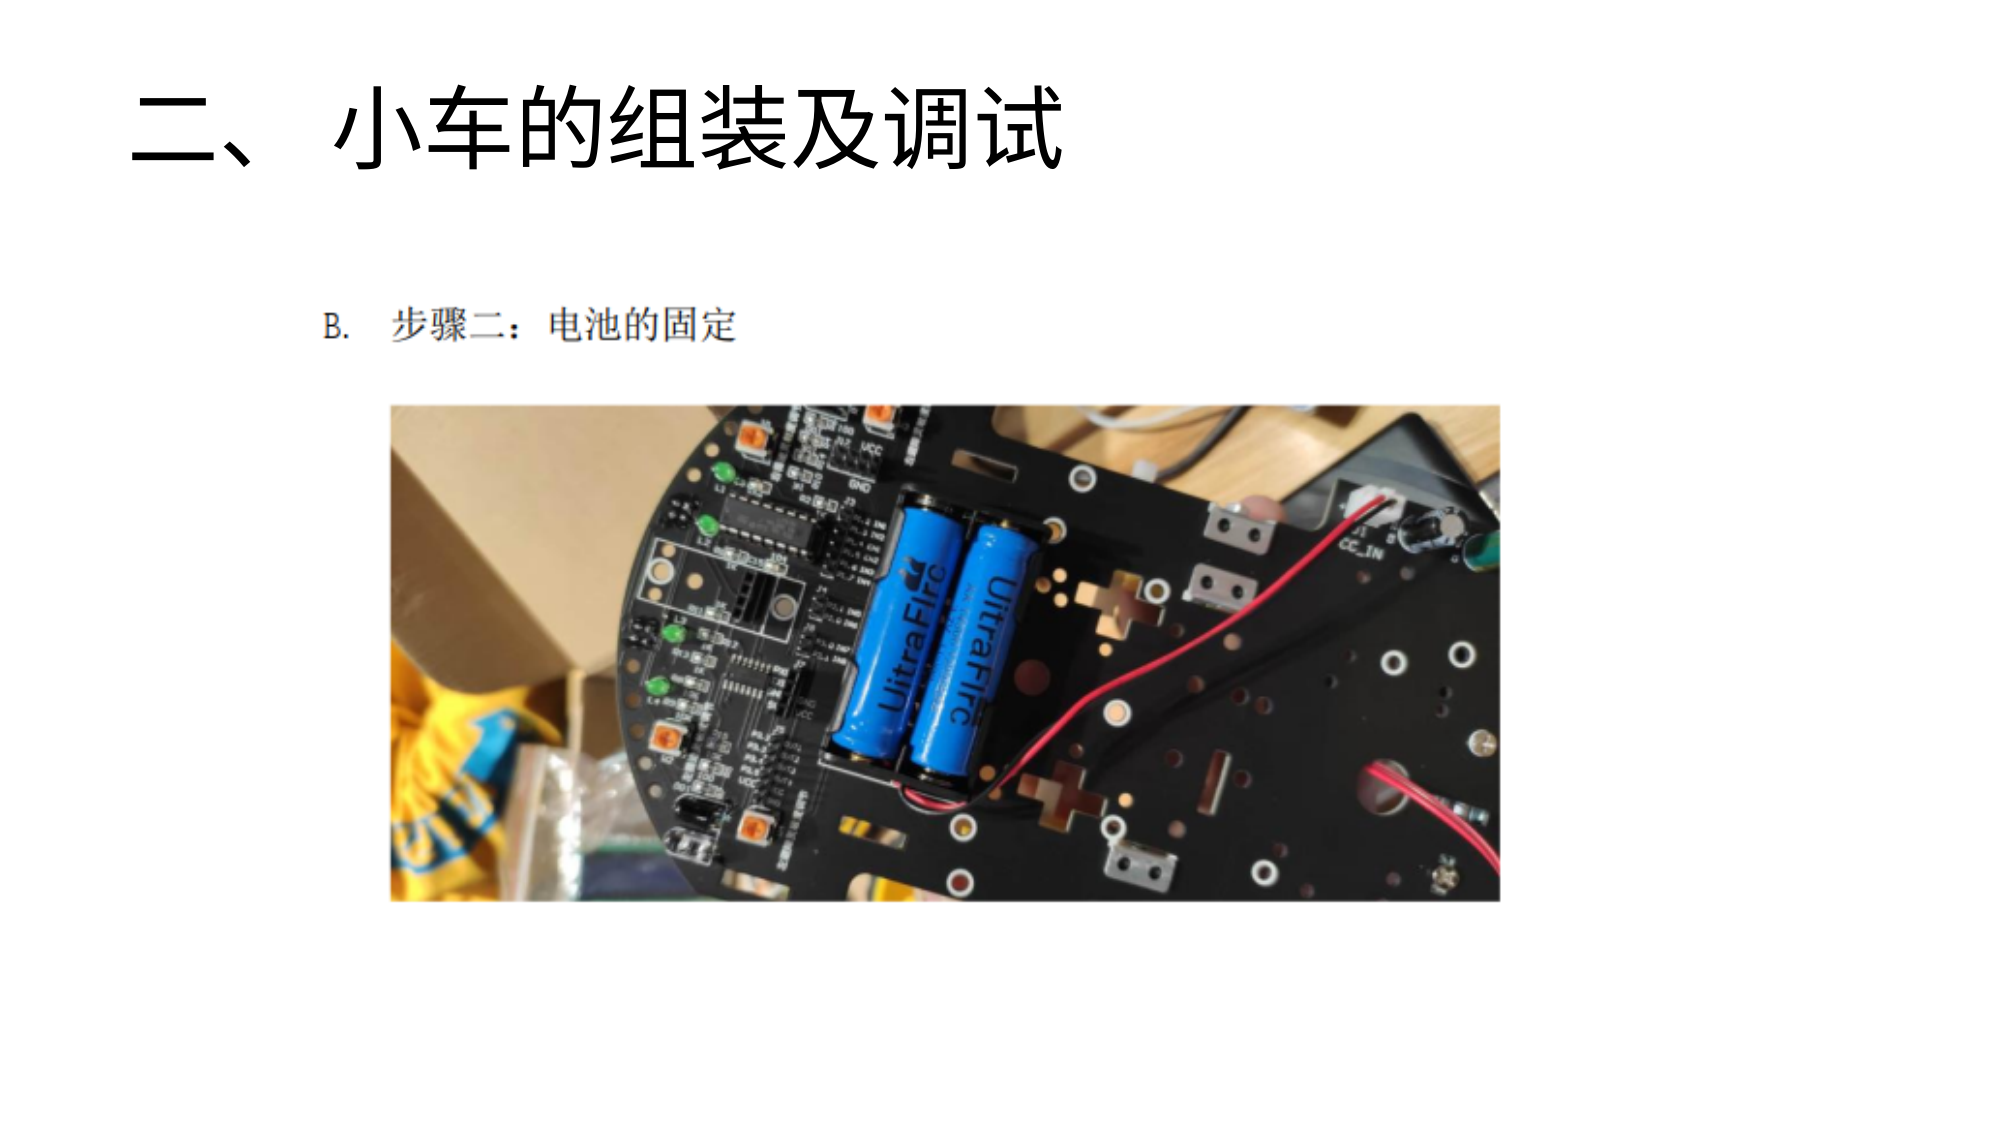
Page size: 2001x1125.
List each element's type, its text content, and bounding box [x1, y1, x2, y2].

picture [314, 296, 1520, 912]
title 二、 小车的组装及调试 [70, 24, 1796, 242]
